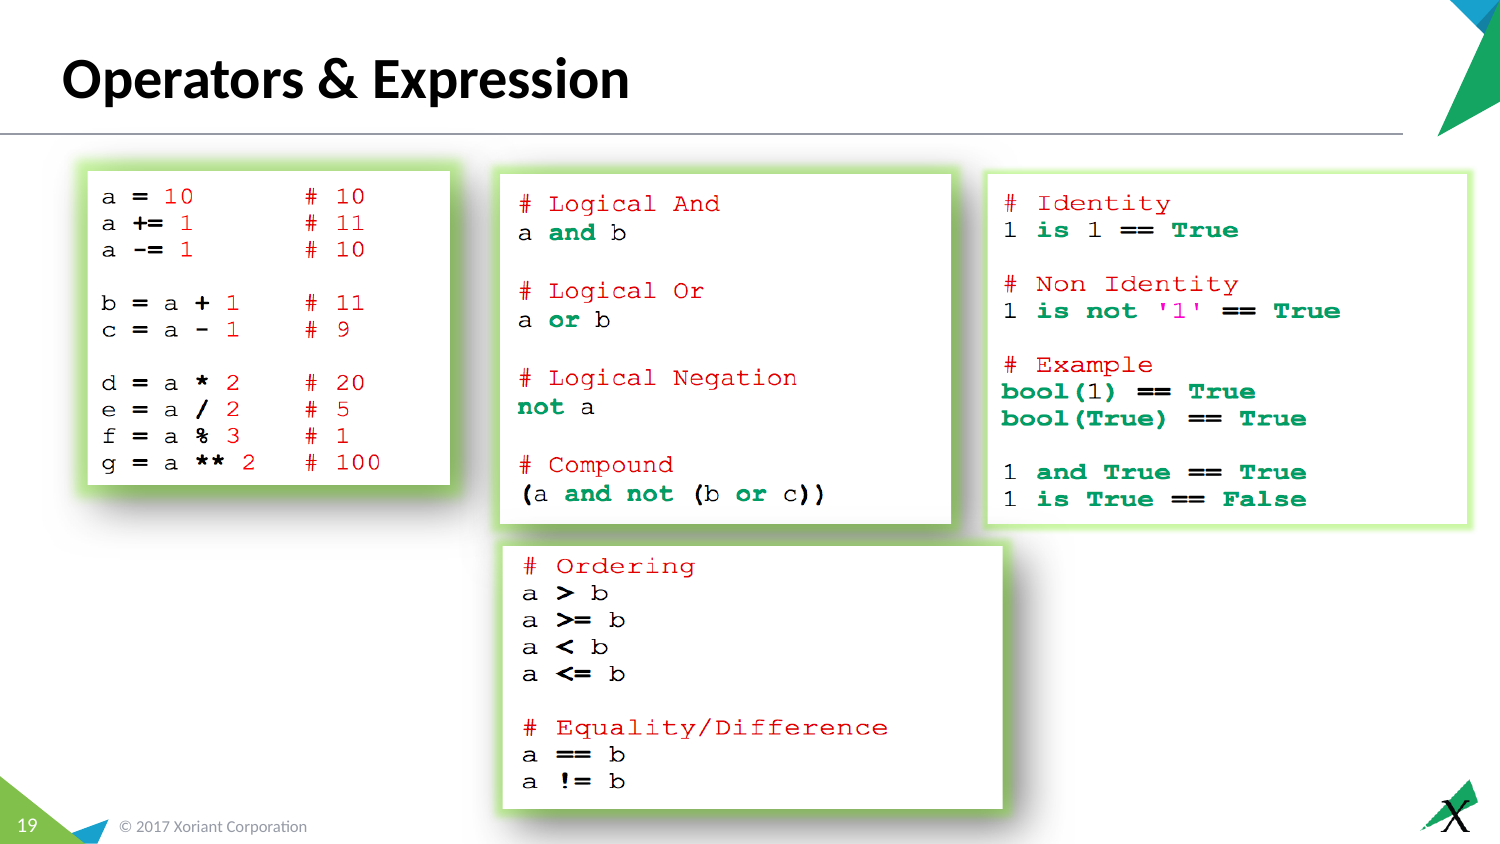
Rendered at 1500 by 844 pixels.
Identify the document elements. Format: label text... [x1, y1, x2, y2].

picture [87, 171, 451, 485]
picture [499, 173, 952, 525]
picture [1420, 779, 1478, 832]
picture [987, 174, 1468, 525]
title Operators & Expression [47, 9, 1398, 118]
picture [502, 546, 1003, 809]
